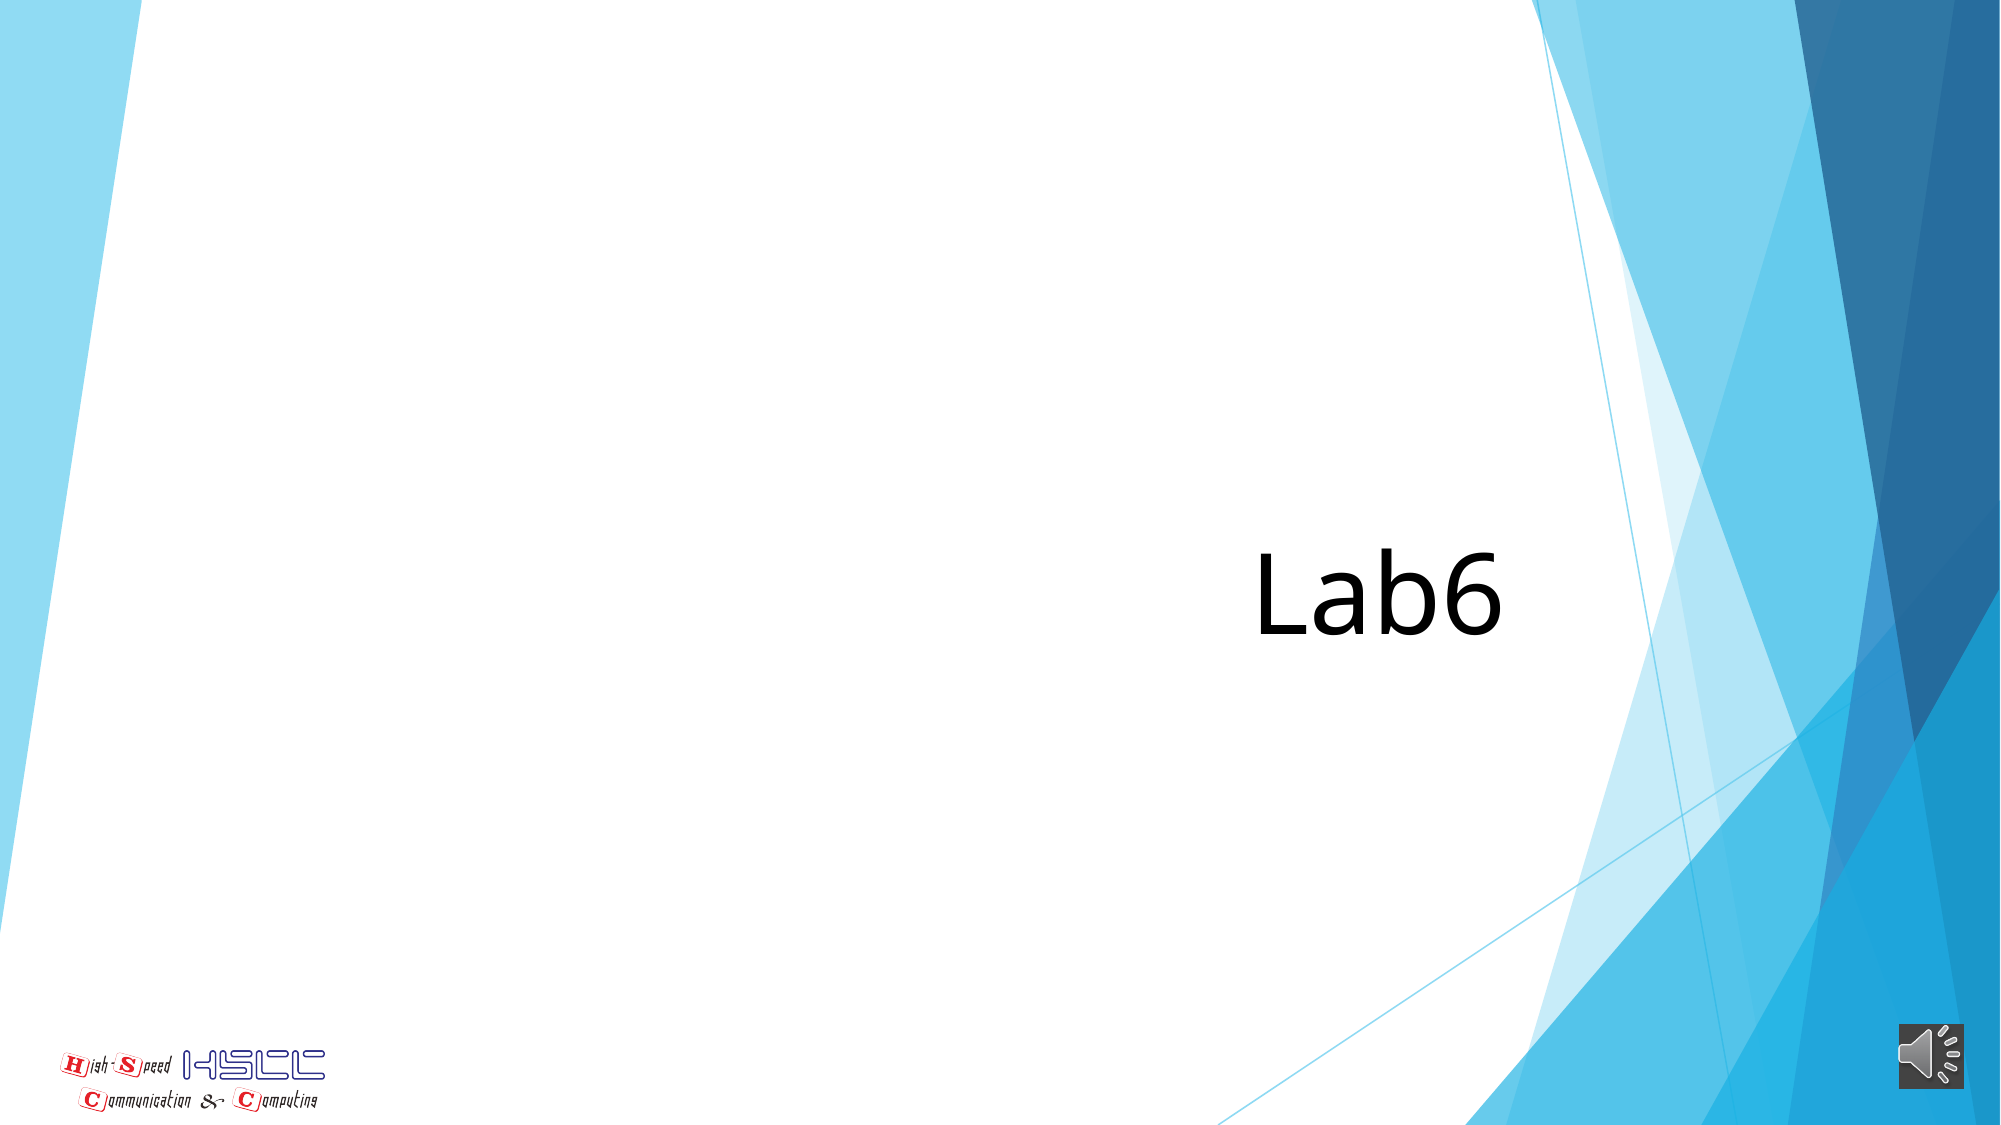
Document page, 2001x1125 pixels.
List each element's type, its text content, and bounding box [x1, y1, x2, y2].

picture [1897, 1022, 1965, 1090]
picture [60, 1050, 325, 1112]
title Lab6 [247, 394, 1522, 665]
